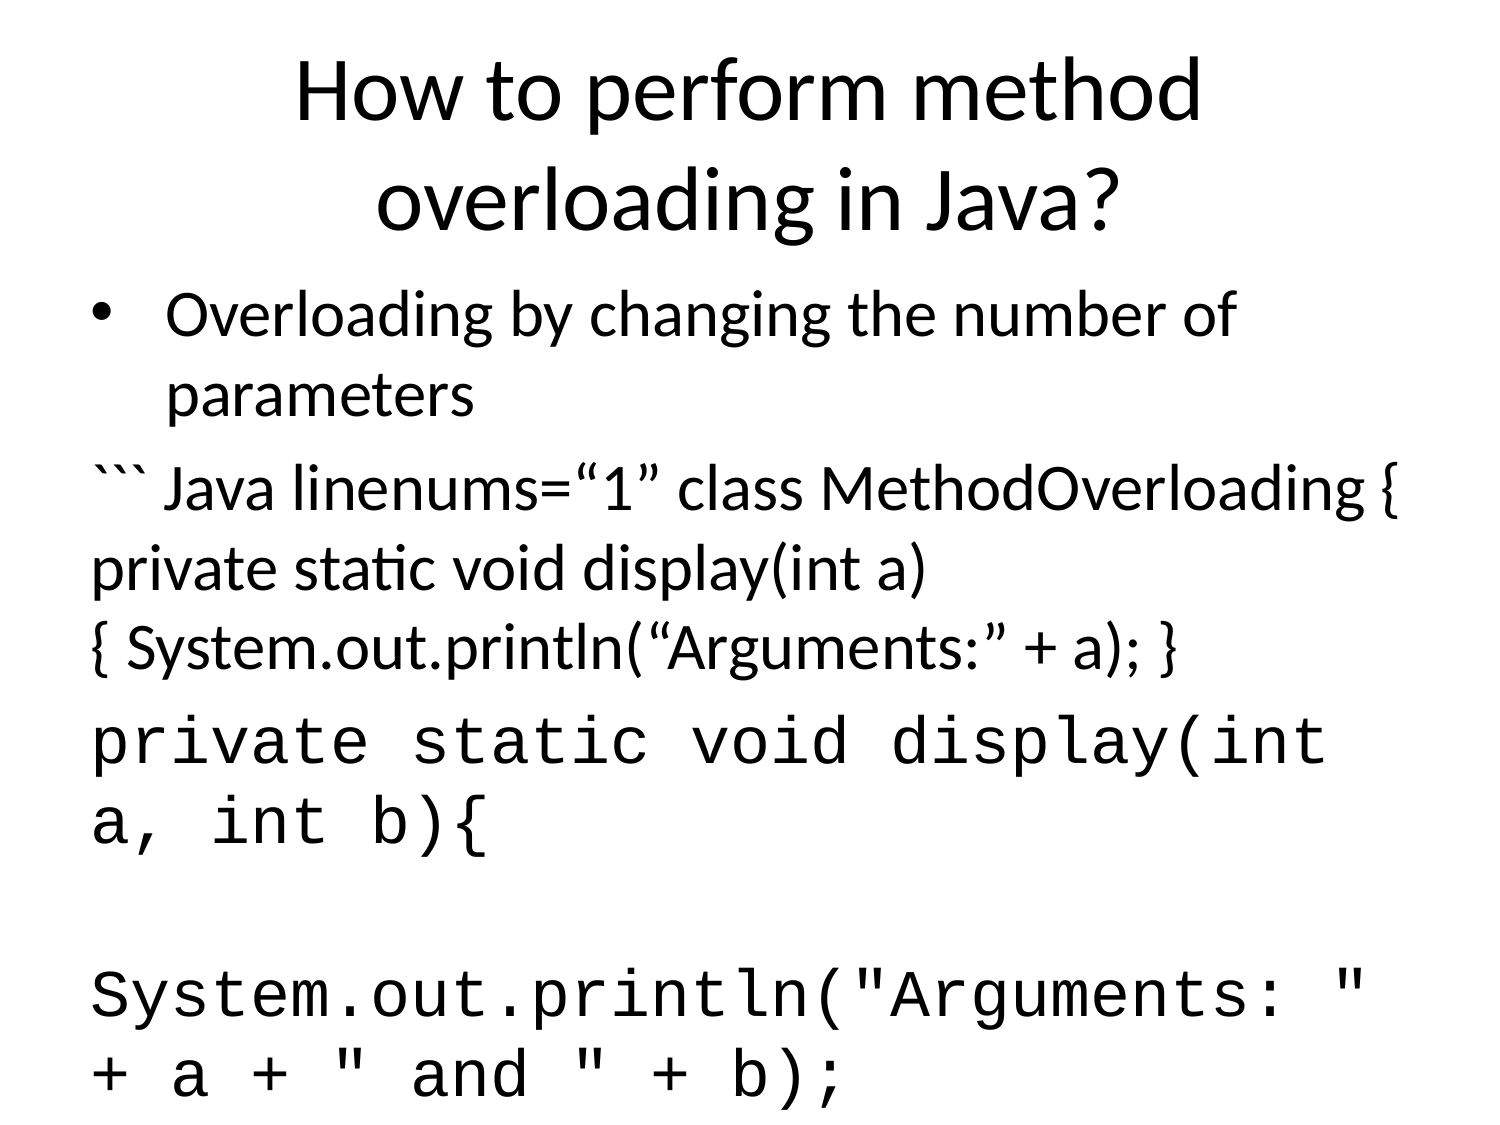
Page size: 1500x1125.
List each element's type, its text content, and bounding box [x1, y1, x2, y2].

title How to perform method overloading in Java? [75, 45, 1425, 233]
list Overloading by changing the number of parameters ``` Java linenums=“1” class MethodOverloading { private static void display(int a){ System.out.println(“Arguments:” + a); } private static void display(int a, int b){ System.out.println("Arguments: " + a + " and " + b); } public static void main(String[] args) { display(1); display(1, 4); } } --- ## How to perform method overloading in Java? - Method Overloading by changing the data type of parameters ``` Java linenums="1" class MethodOverloading { // this method accepts int private static void display(int a){ System.out.println("Got Integer data."); } // this method accepts String object private static void display(String a){ System.out.println("Got String object."); } public static void main(String[] args) { display(1); display("Hello"); } } [75, 262, 1425, 1005]
